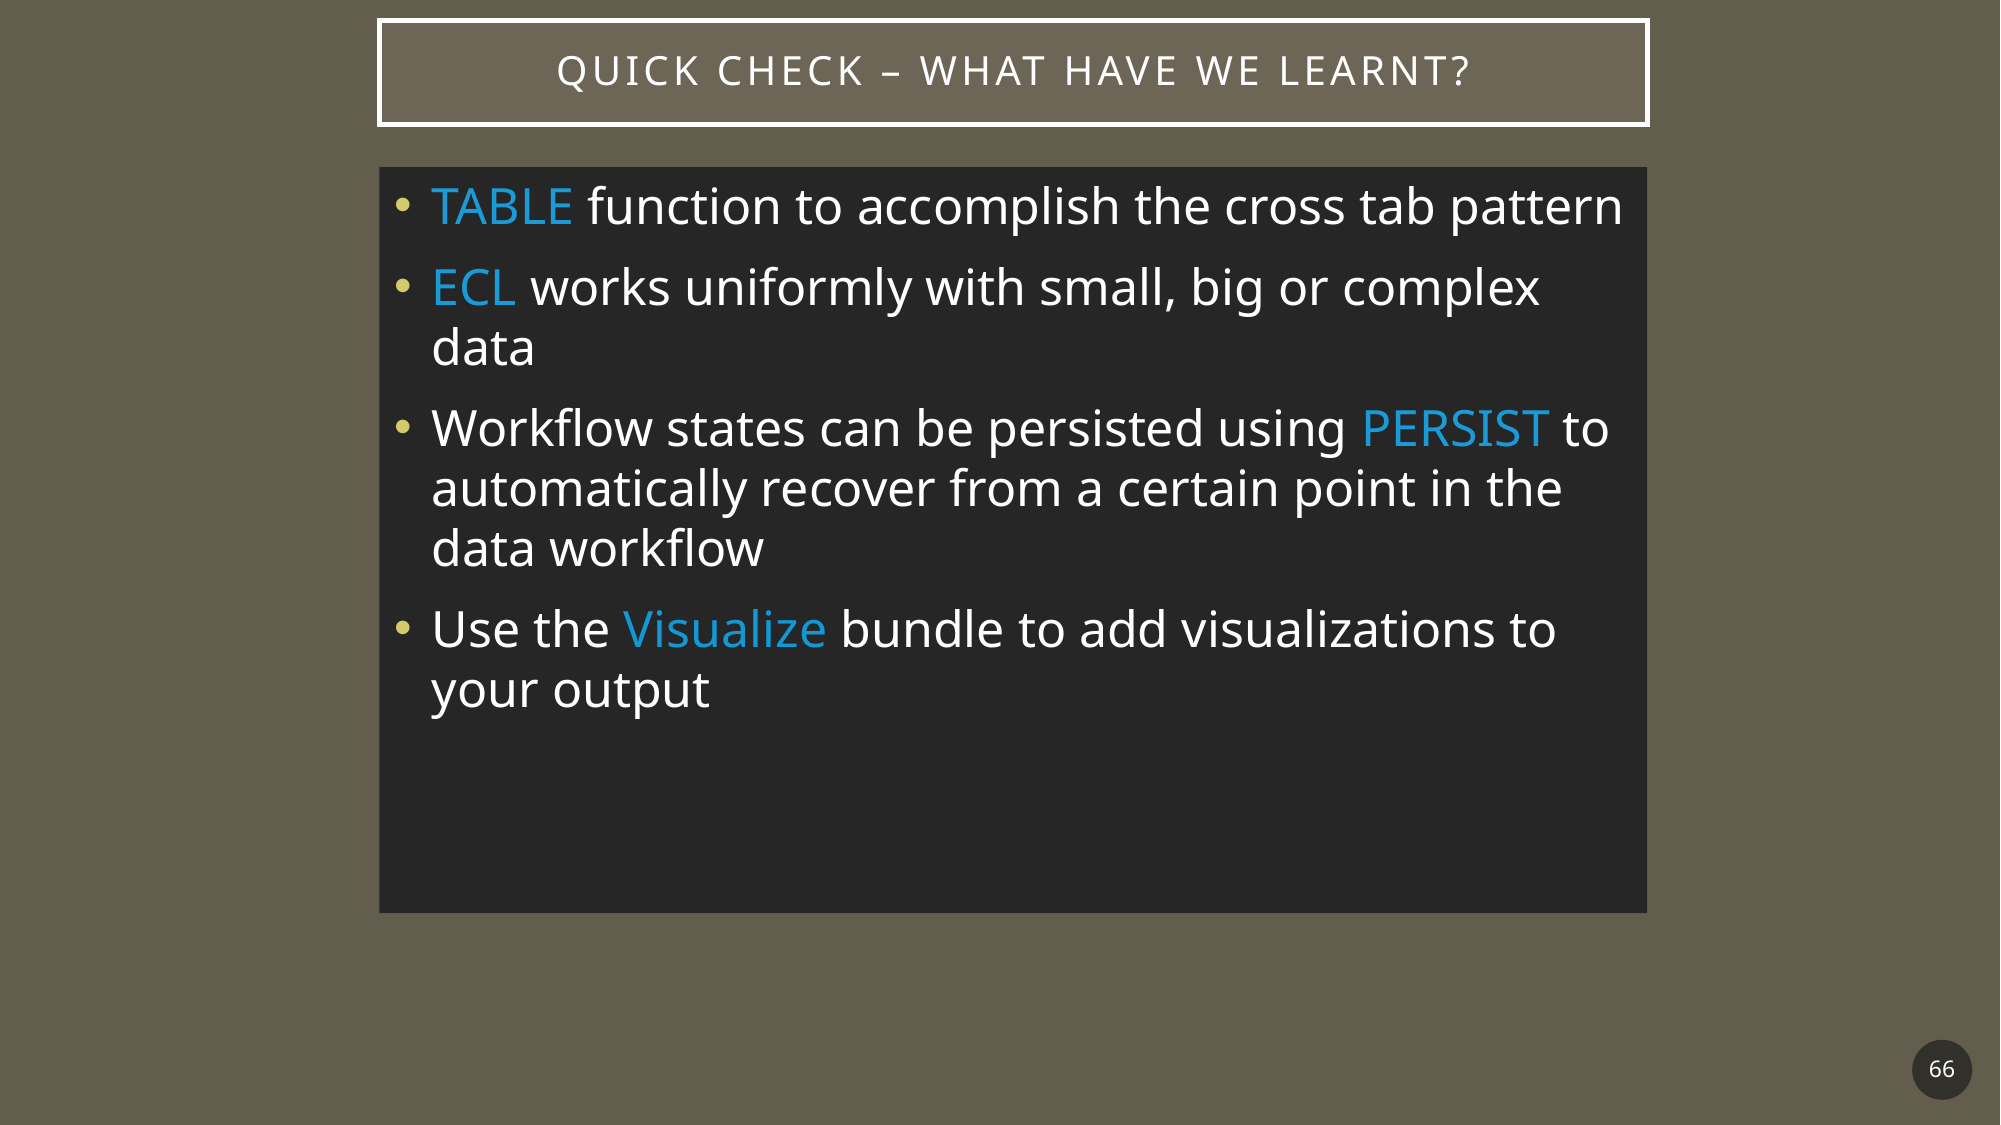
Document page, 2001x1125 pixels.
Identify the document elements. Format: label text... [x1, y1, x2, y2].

title Quick check – what have we learnt? [377, 18, 1650, 127]
list TABLE function to accomplish the cross tab pattern ECL works uniformly with small, big or complex data Workflow states can be persisted using PERSIST to automatically recover from a certain point in the data workflow Use the Visualize bundle to add visualizations to your output [379, 167, 1648, 914]
slide_number 66 [1912, 1039, 1973, 1100]
